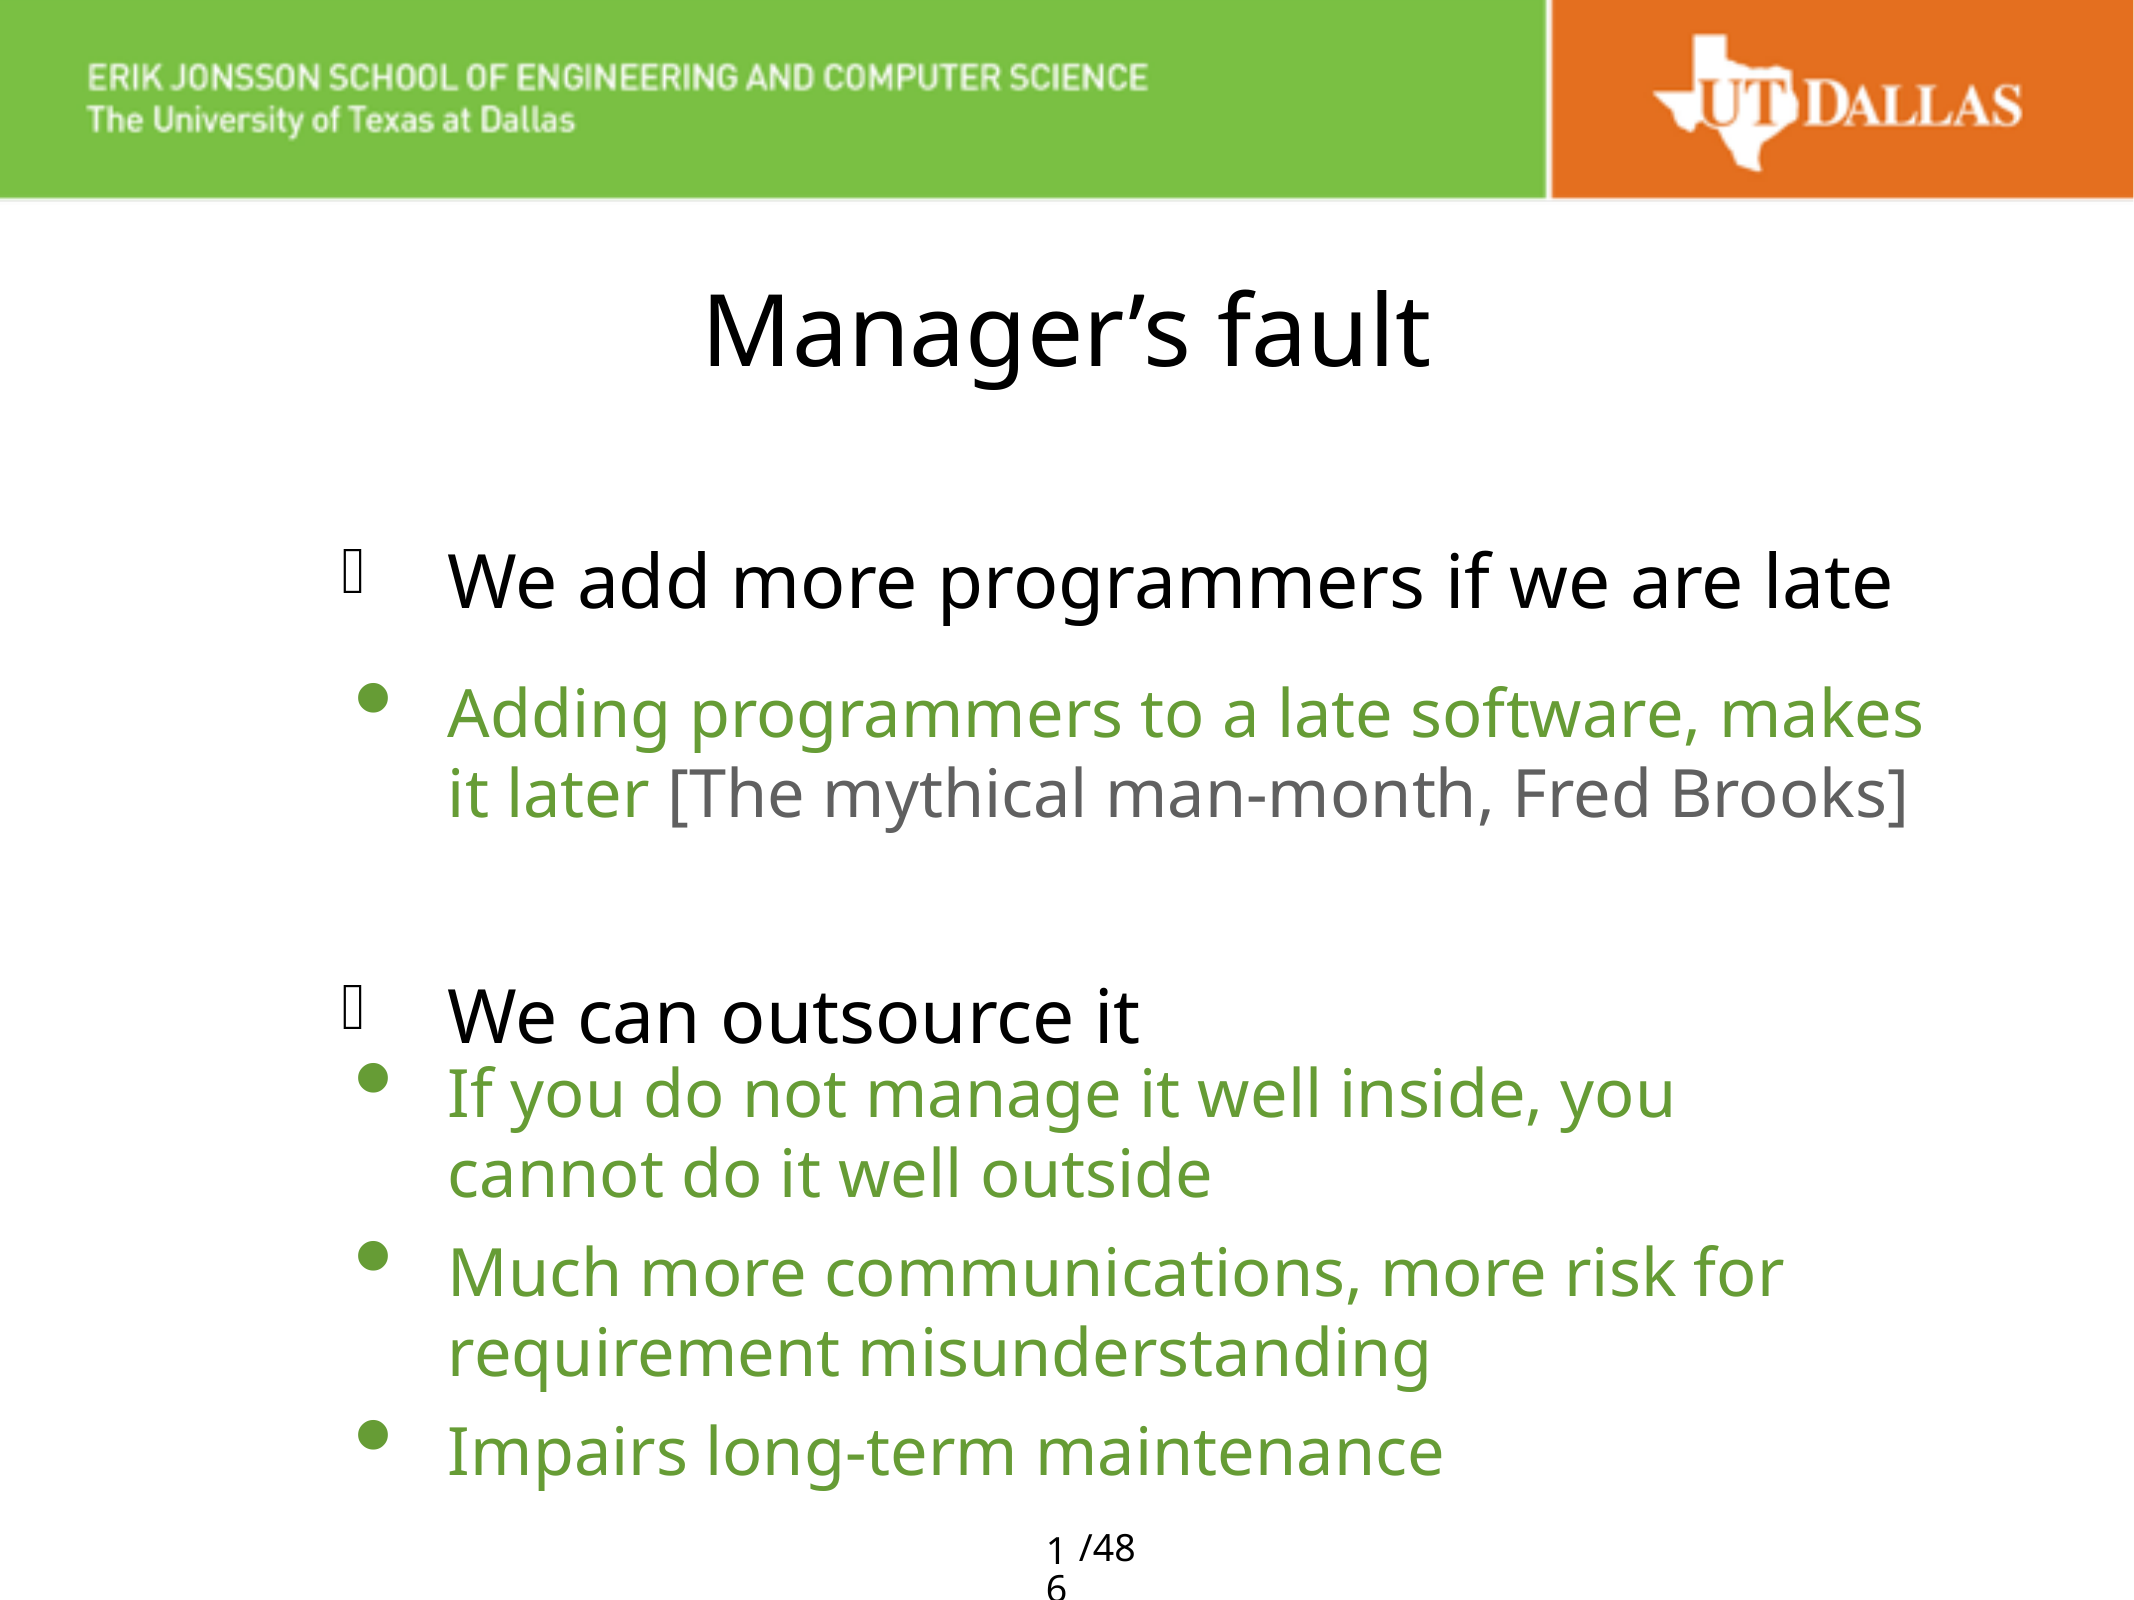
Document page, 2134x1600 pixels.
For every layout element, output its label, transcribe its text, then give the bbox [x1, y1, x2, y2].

text_box Adding programmers to a late software, makes it later [The mythical man-month, Fred Brooks] [220, 662, 1938, 840]
picture [0, 0, 2134, 205]
list We add more programmers if we are late We can outsource it [207, 453, 1926, 1138]
text_box If you do not manage it well inside, you cannot do it well outside Much more communications, more risk for requirement misunderstanding Impairs long-term maintenance [220, 1042, 1902, 1497]
title Manager’s fault [207, 157, 1926, 453]
slide_number 16 [1036, 1518, 1095, 1580]
